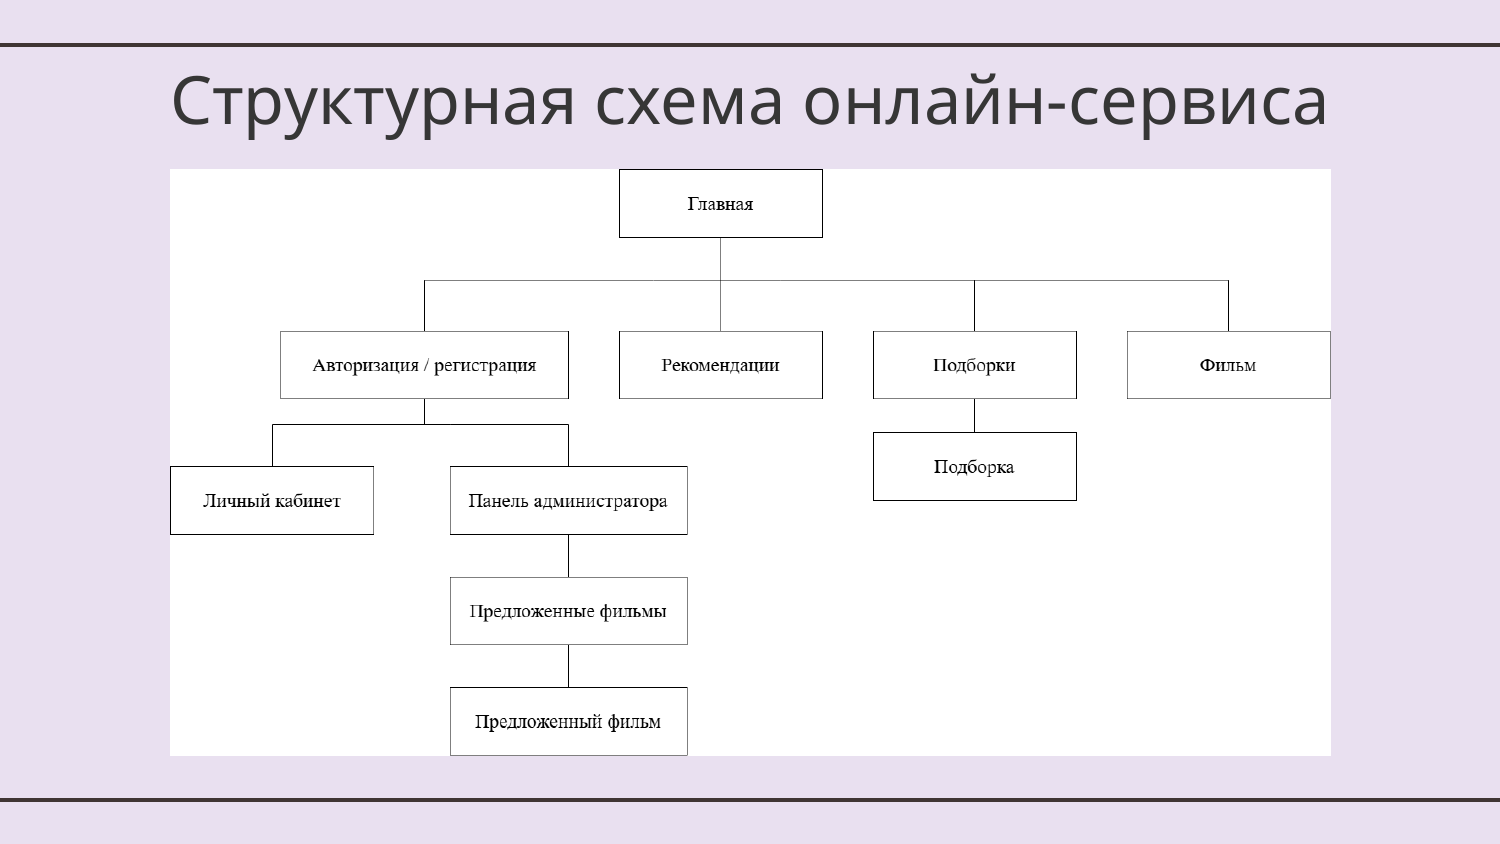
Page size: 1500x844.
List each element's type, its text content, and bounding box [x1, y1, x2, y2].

title Структурная схема онлайн-сервиса [37, 42, 1464, 137]
picture [169, 169, 1332, 756]
